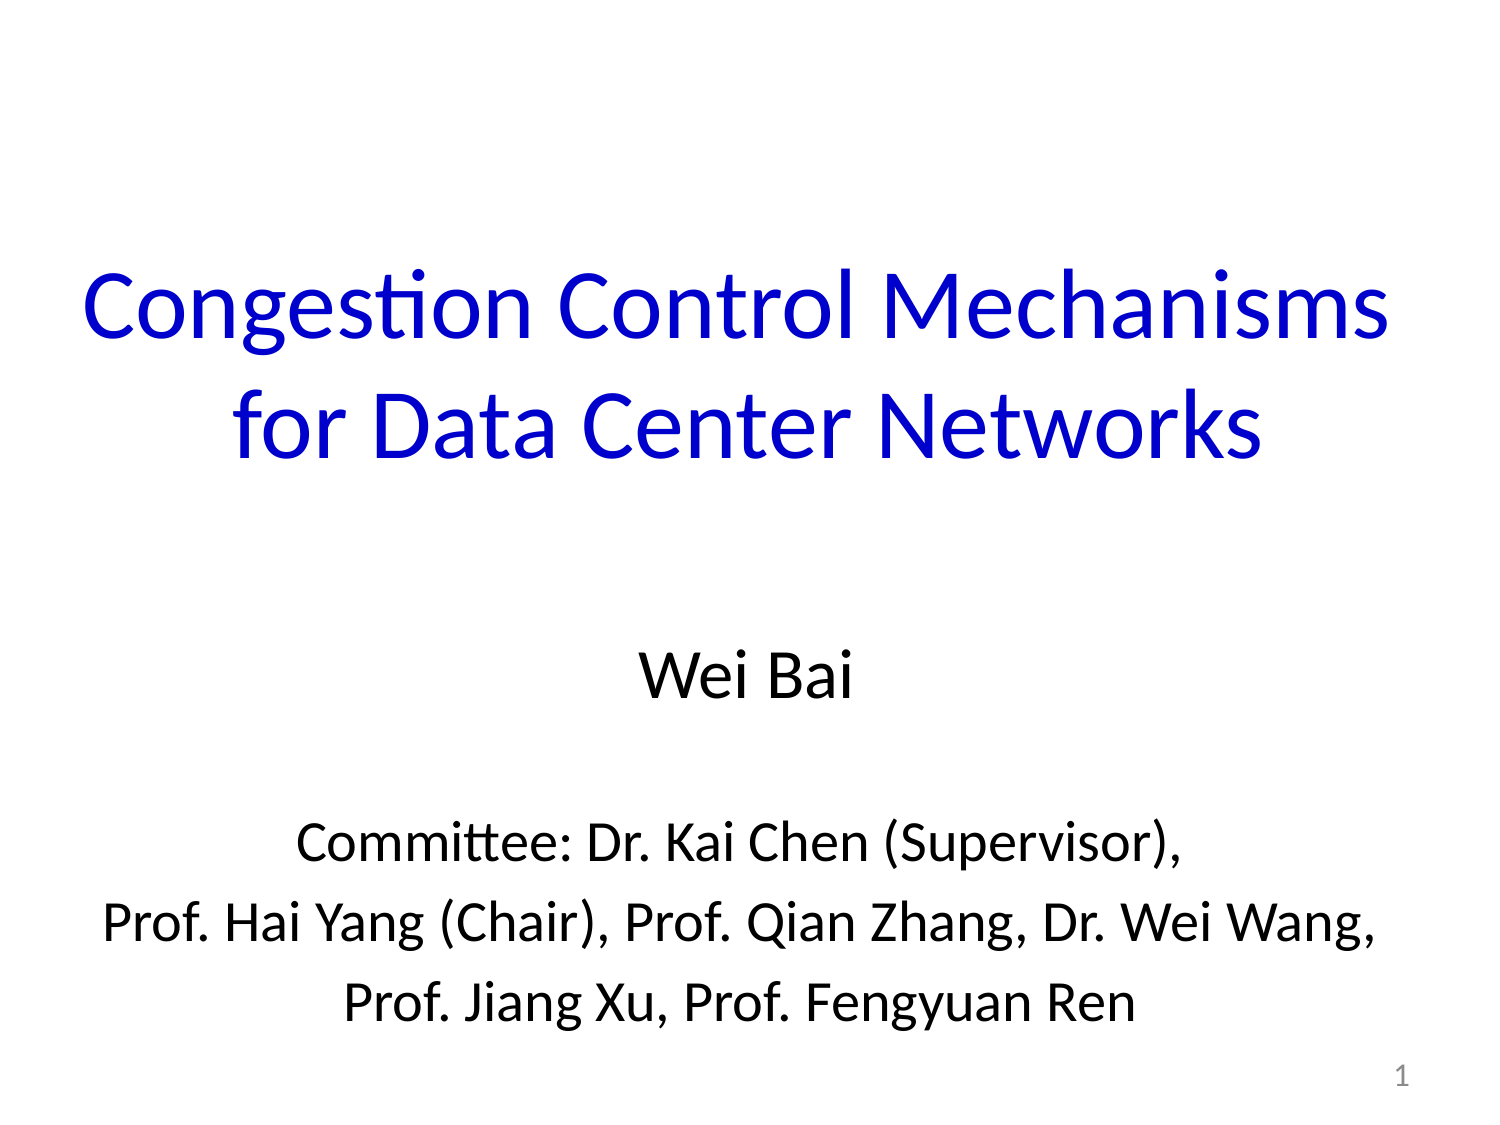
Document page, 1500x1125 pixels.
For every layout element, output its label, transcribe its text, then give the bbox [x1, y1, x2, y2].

text_box Wei Bai Committee: Dr. Kai Chen (Supervisor), Prof. Hai Yang (Chair), Prof. Qian Zhang, Dr. Wei Wang, Prof. Jiang Xu, Prof. Fengyuan Ren [0, 625, 1497, 1125]
slide_number 1 [1074, 1042, 1425, 1103]
text_box Congestion Control Mechanisms for Data Center Networks [0, 231, 1500, 487]
